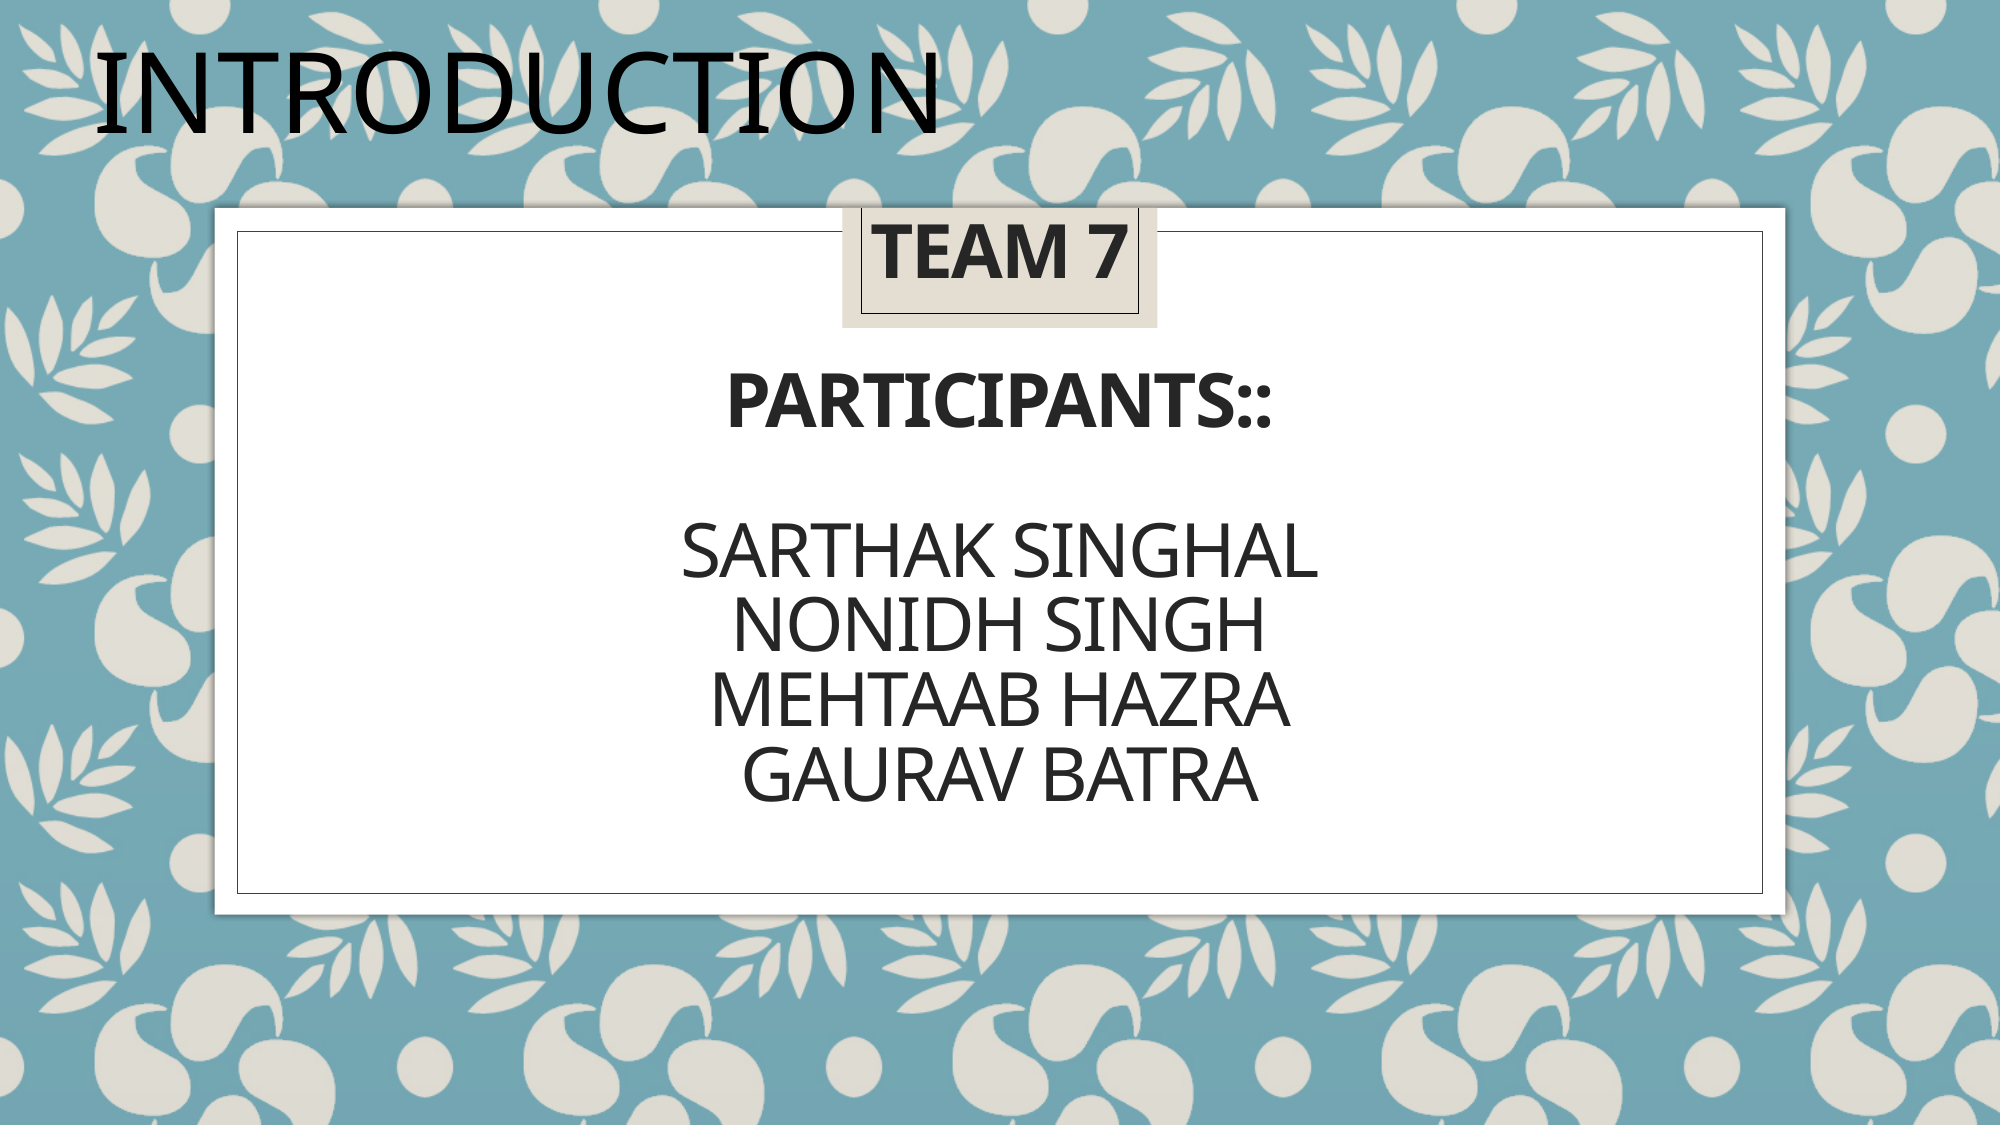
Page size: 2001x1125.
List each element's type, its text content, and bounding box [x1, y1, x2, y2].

title TEAM 7 Participants:: sarthak singhal nonidh singh mehtaab hazra GAURAV BATRA [256, 289, 1744, 836]
text_box INTRODUCTION [78, 13, 1232, 164]
